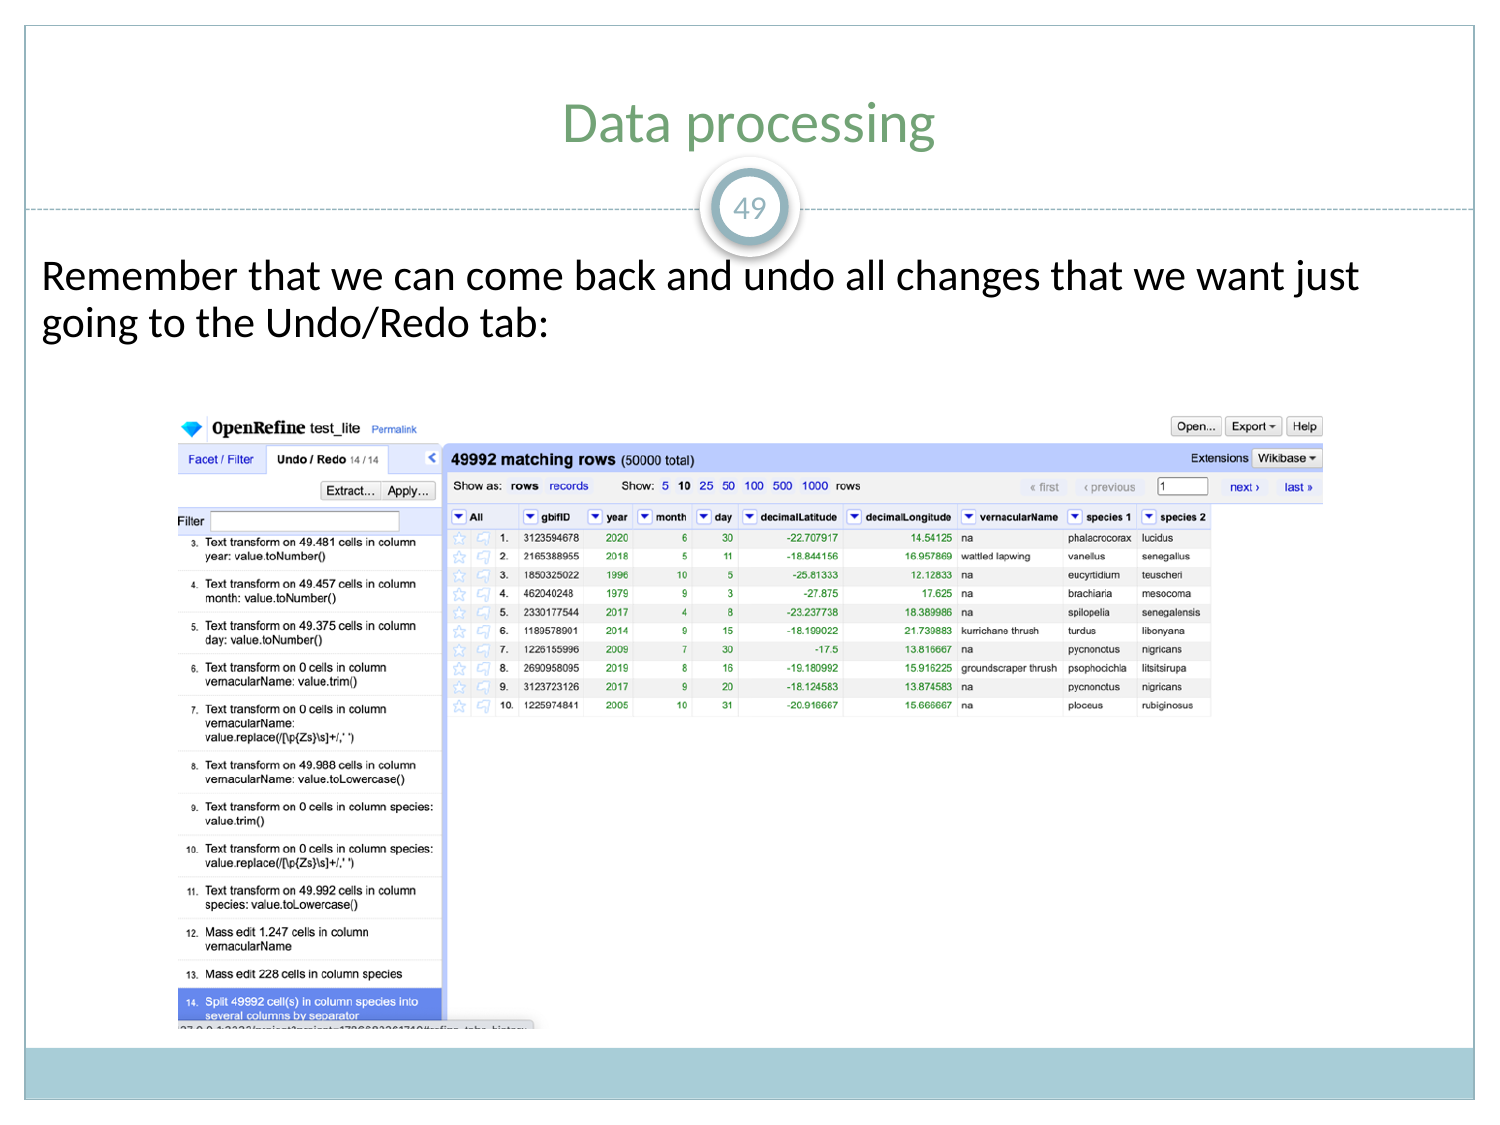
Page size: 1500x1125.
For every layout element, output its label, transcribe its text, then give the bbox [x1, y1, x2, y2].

title Data processing [49, 37, 1450, 162]
picture [178, 411, 1323, 1029]
slide_number 49 [712, 169, 788, 237]
text_box Remember that we can come back and undo all changes that we want just going to the Undo/Redo tab: [26, 237, 1475, 362]
